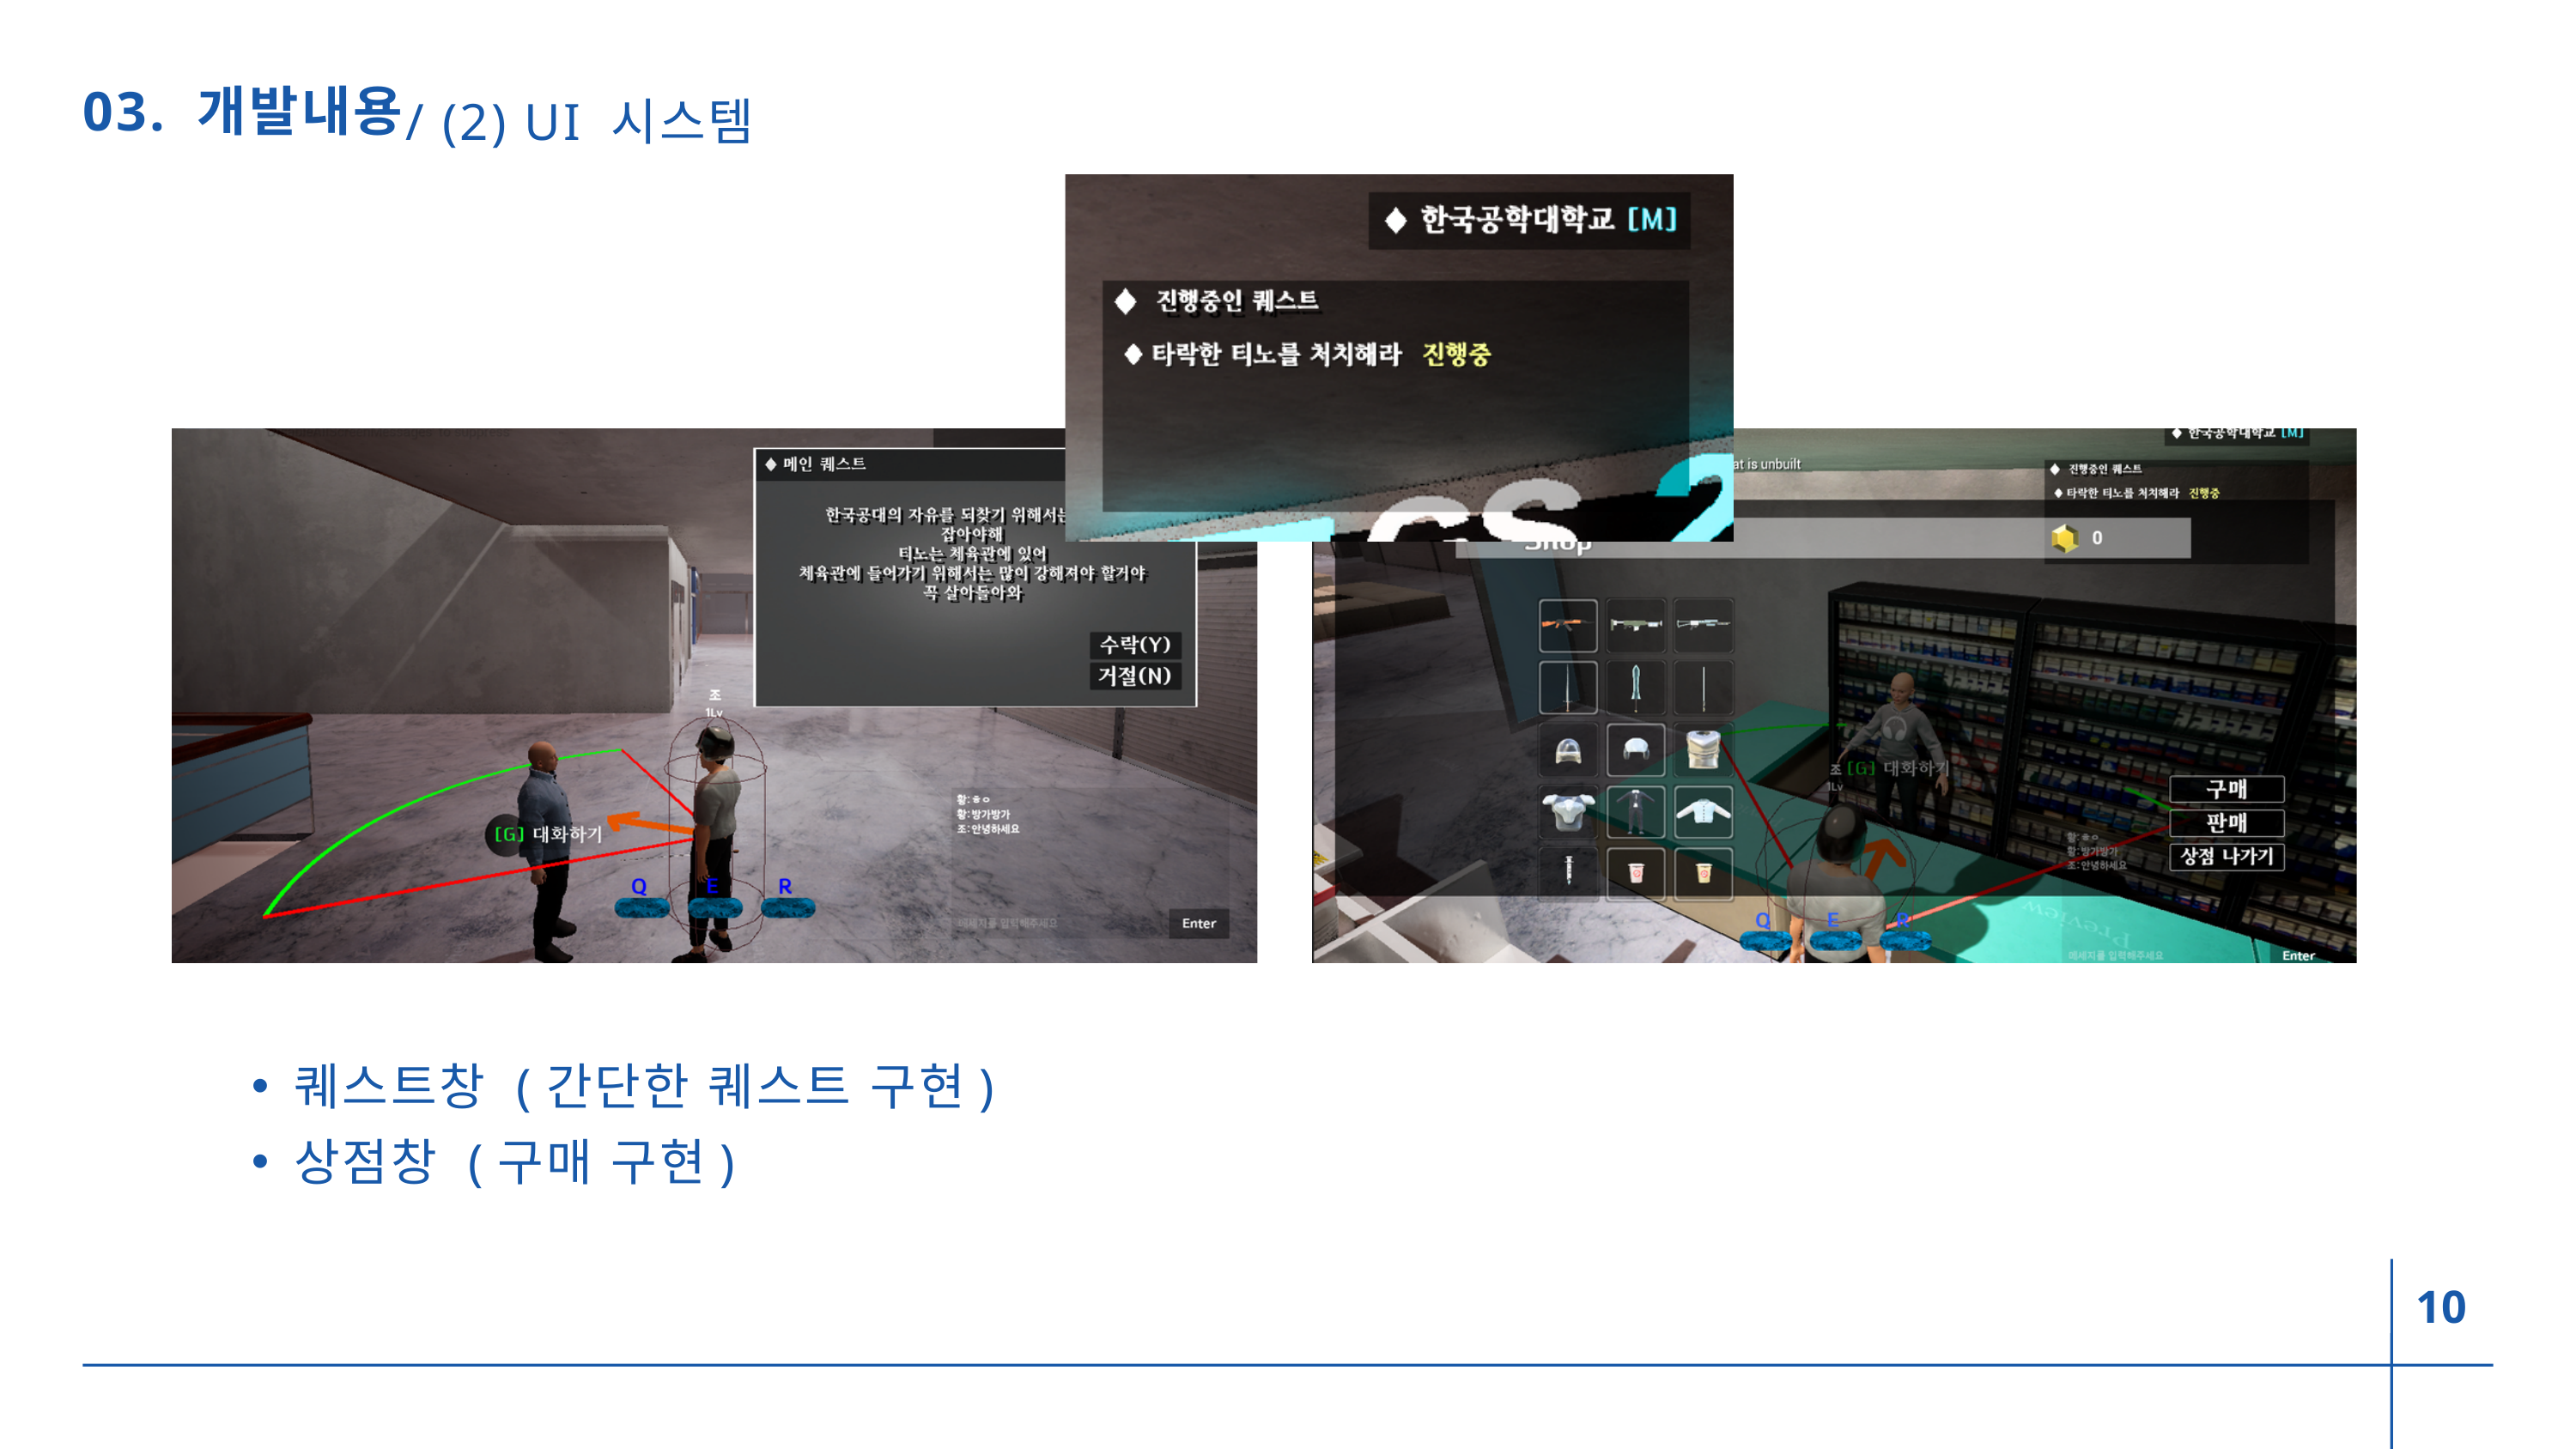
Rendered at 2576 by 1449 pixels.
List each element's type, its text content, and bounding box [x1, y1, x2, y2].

text_box / (2) UI 시스템 [390, 75, 2139, 150]
text_box 03. 개발내용 [82, 82, 390, 142]
text_box [1312, 428, 2357, 963]
text_box [172, 428, 1258, 963]
text_box 퀘스트창 (간단한 퀘스트 구현) 상점창 (구매 구현) [209, 965, 1449, 1266]
text_box 10 [2415, 1269, 2468, 1332]
text_box [1065, 174, 1734, 542]
